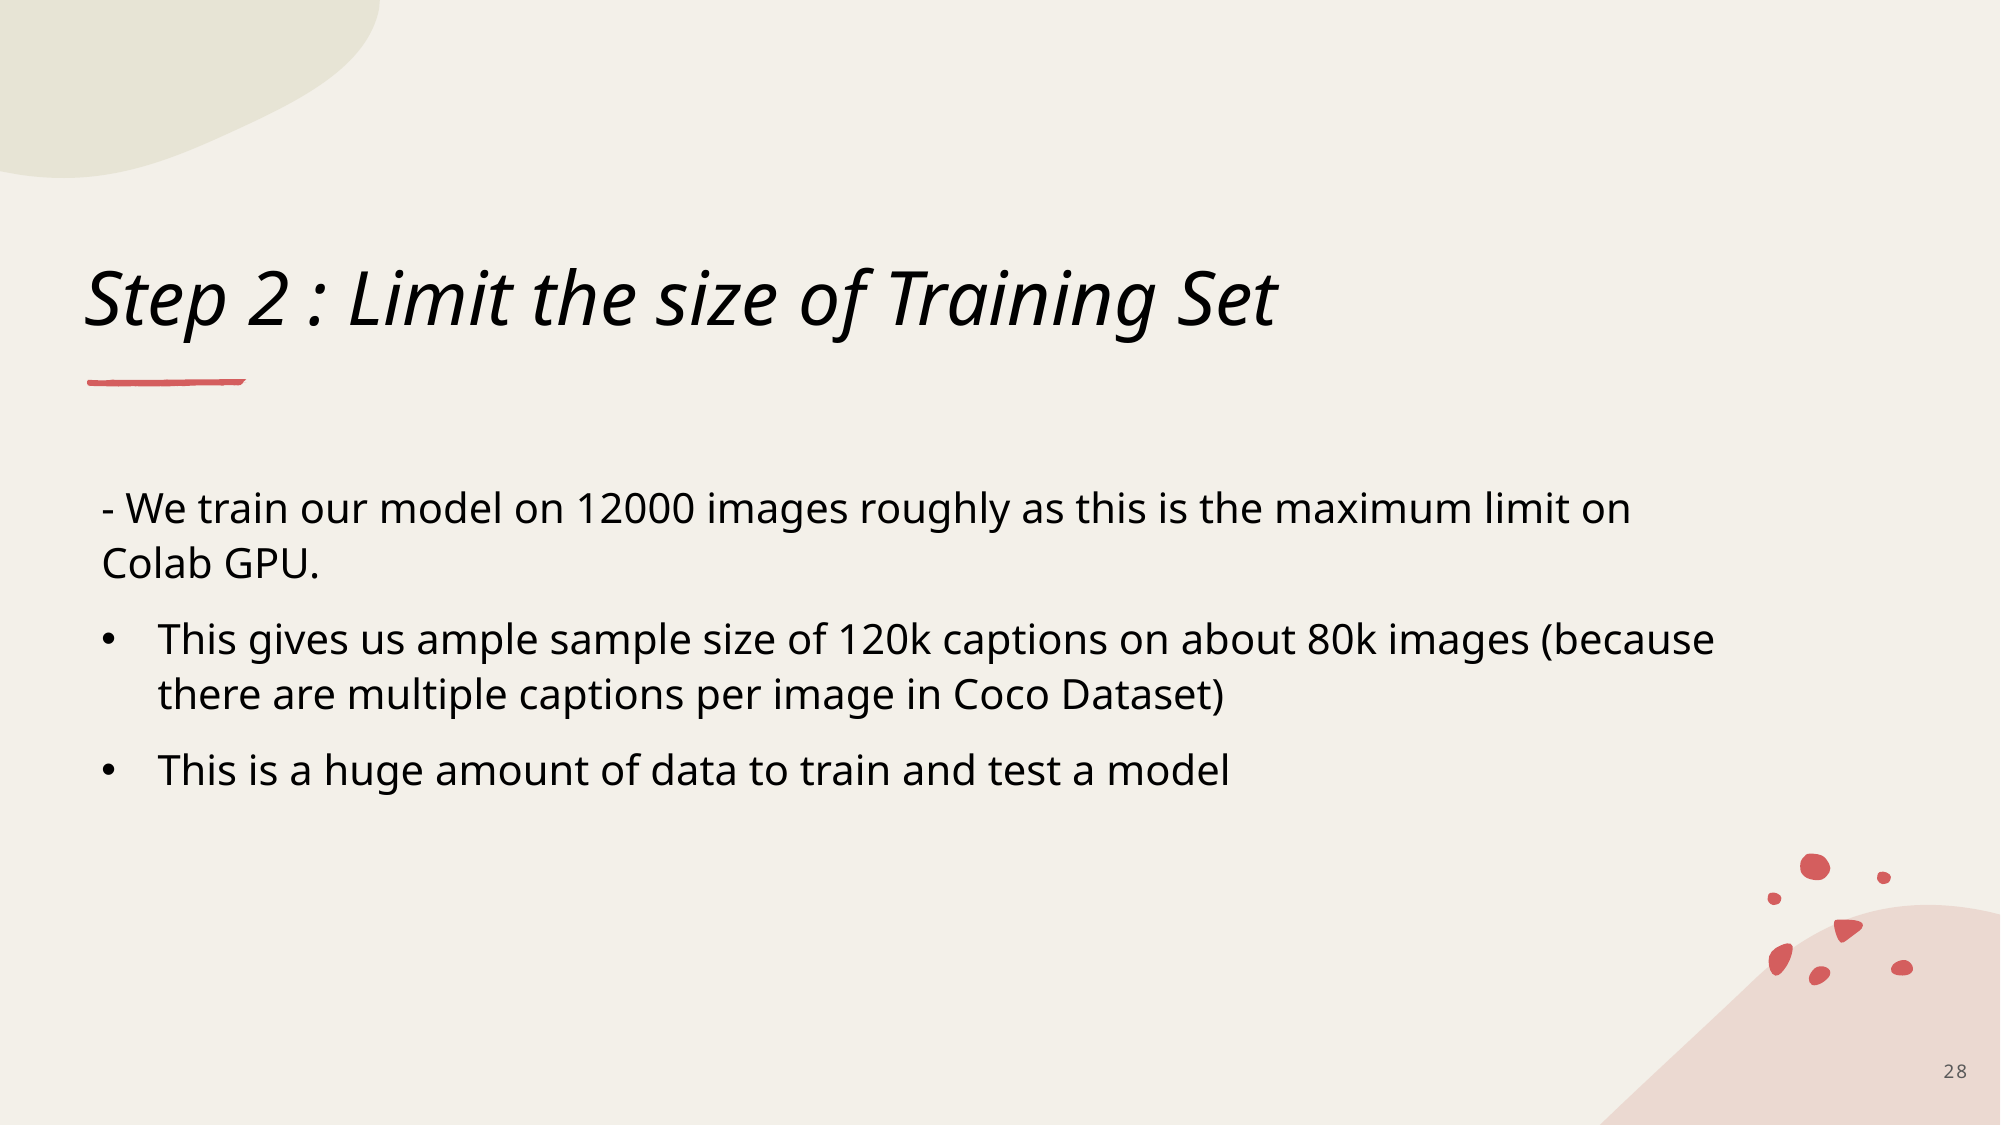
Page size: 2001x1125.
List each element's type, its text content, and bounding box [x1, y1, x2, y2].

title Step 2 : Limit the size of Training Set [69, 130, 1723, 349]
list - We train our model on 12000 images roughly as this is the maximum limit on Colab GPU. This gives us ample sample size of 120k captions on about 80k images (because there are multiple captions per image in Coco Dataset) This is a huge amount of data to train and test a model [86, 469, 1740, 1052]
slide_number 29 [1911, 1042, 1999, 1103]
